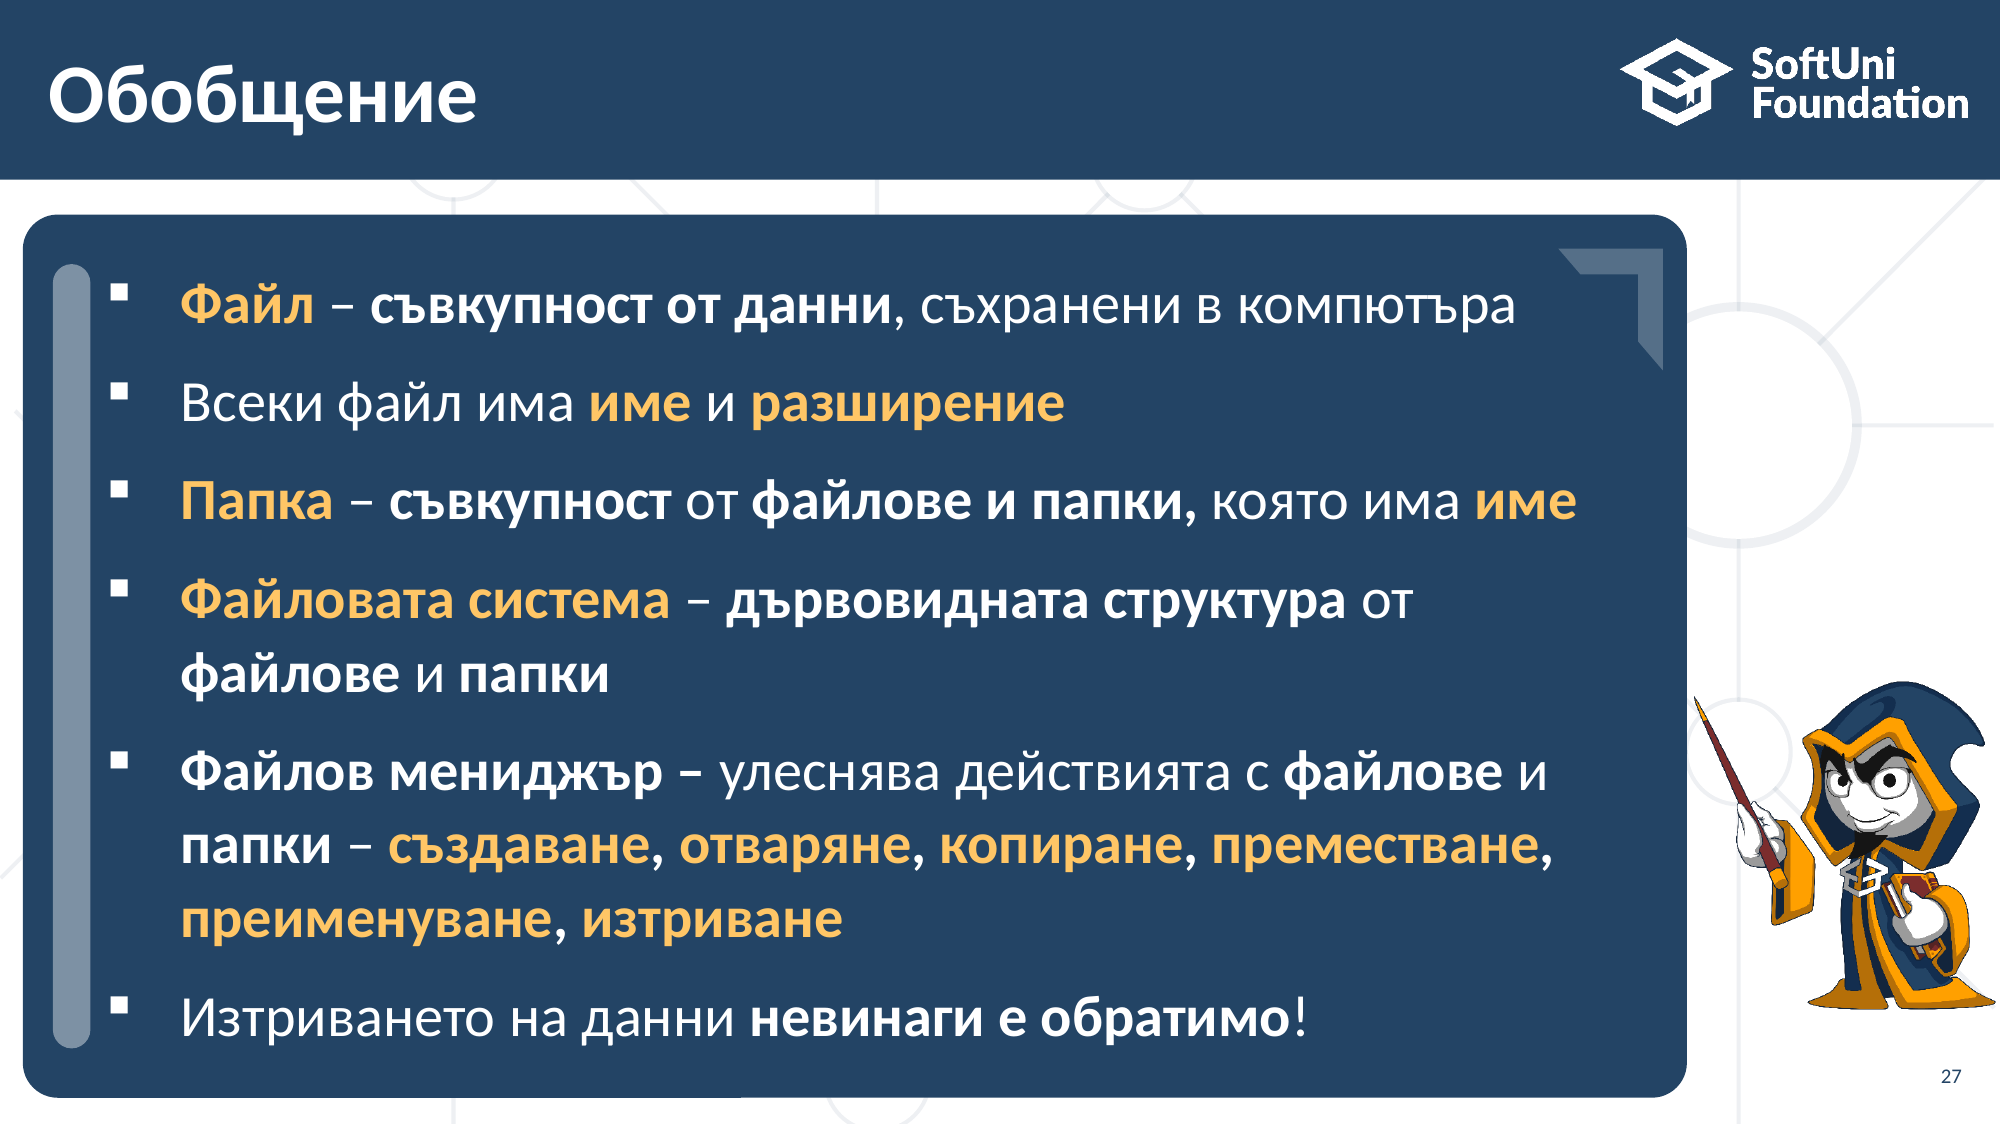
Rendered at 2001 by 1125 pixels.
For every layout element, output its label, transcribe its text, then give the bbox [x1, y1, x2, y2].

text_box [22, 214, 1688, 1098]
title Обобщение [31, 16, 1591, 162]
picture [1619, 38, 1968, 126]
picture [1682, 652, 2000, 1023]
slide_number 27 [1897, 1049, 1968, 1101]
